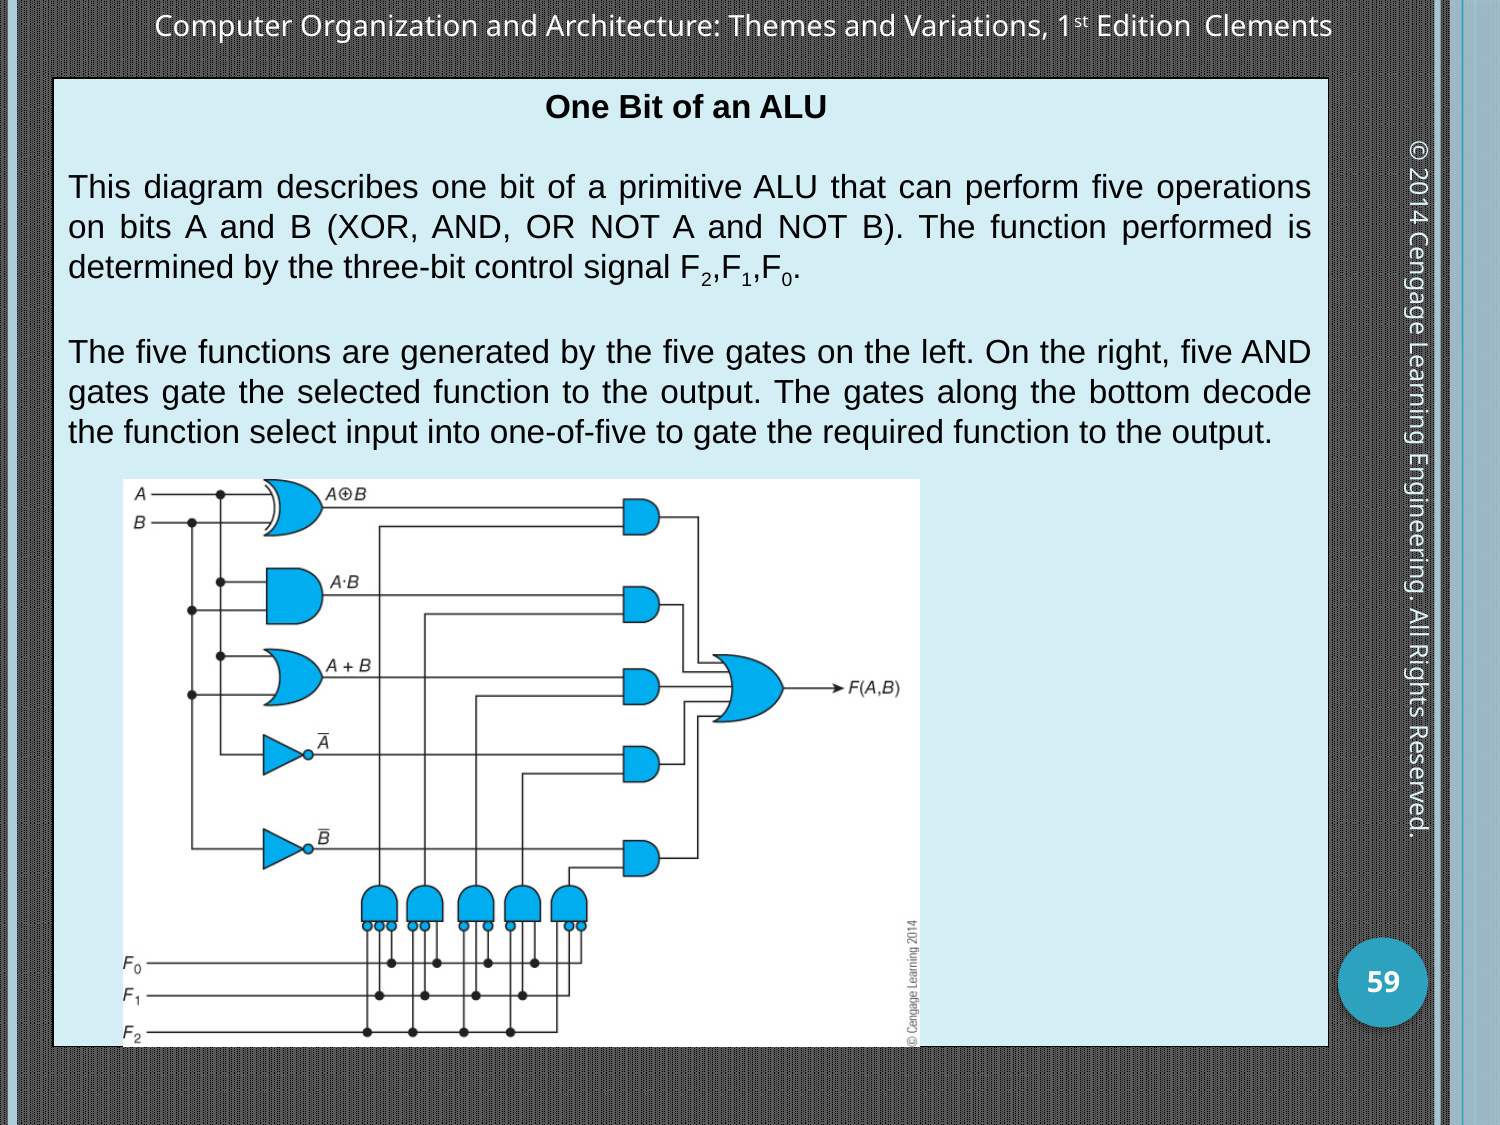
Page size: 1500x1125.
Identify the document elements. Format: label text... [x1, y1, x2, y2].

slide_number 59 [1333, 940, 1434, 1027]
footer © 2014 Cengage Learning Engineering. All Rights Reserved. [1387, 125, 1448, 882]
picture [123, 479, 921, 1048]
text_box One Bit of an ALU This diagram describes one bit of a primitive ALU that can perform five operations on bits A and B (XOR, AND, OR NOT A and NOT B). The function performed is determined by the three-bit control signal F2,F1,F0. The five functions are generated by the five gates on the left. On the right, five AND gates gate the selected function to the output. The gates along the bottom decode the function select input into one-of-five to gate the required function to the output. [53, 78, 1329, 1047]
